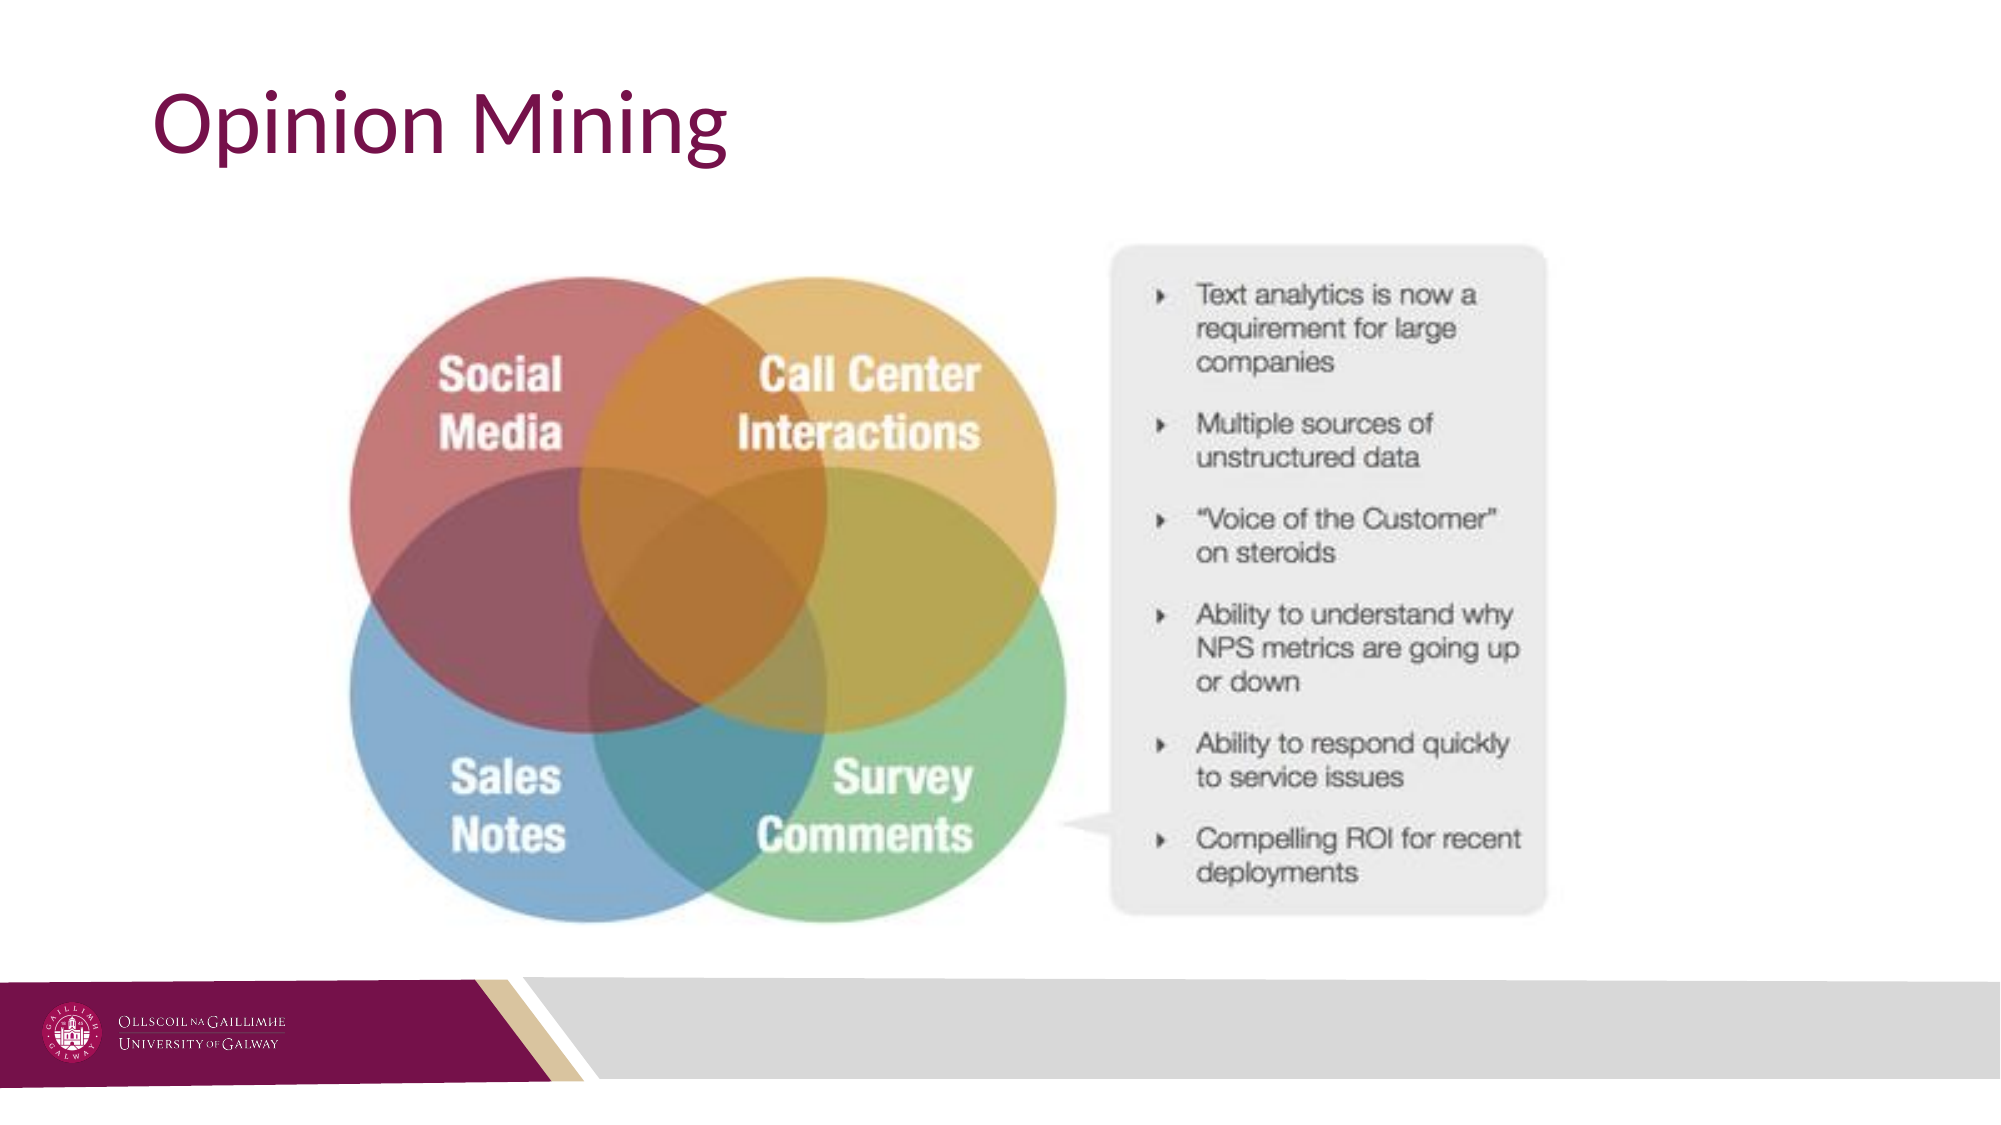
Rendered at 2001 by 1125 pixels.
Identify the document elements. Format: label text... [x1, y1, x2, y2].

picture [326, 222, 1574, 942]
picture [42, 1002, 285, 1063]
title Opinion Mining [137, 59, 1863, 278]
